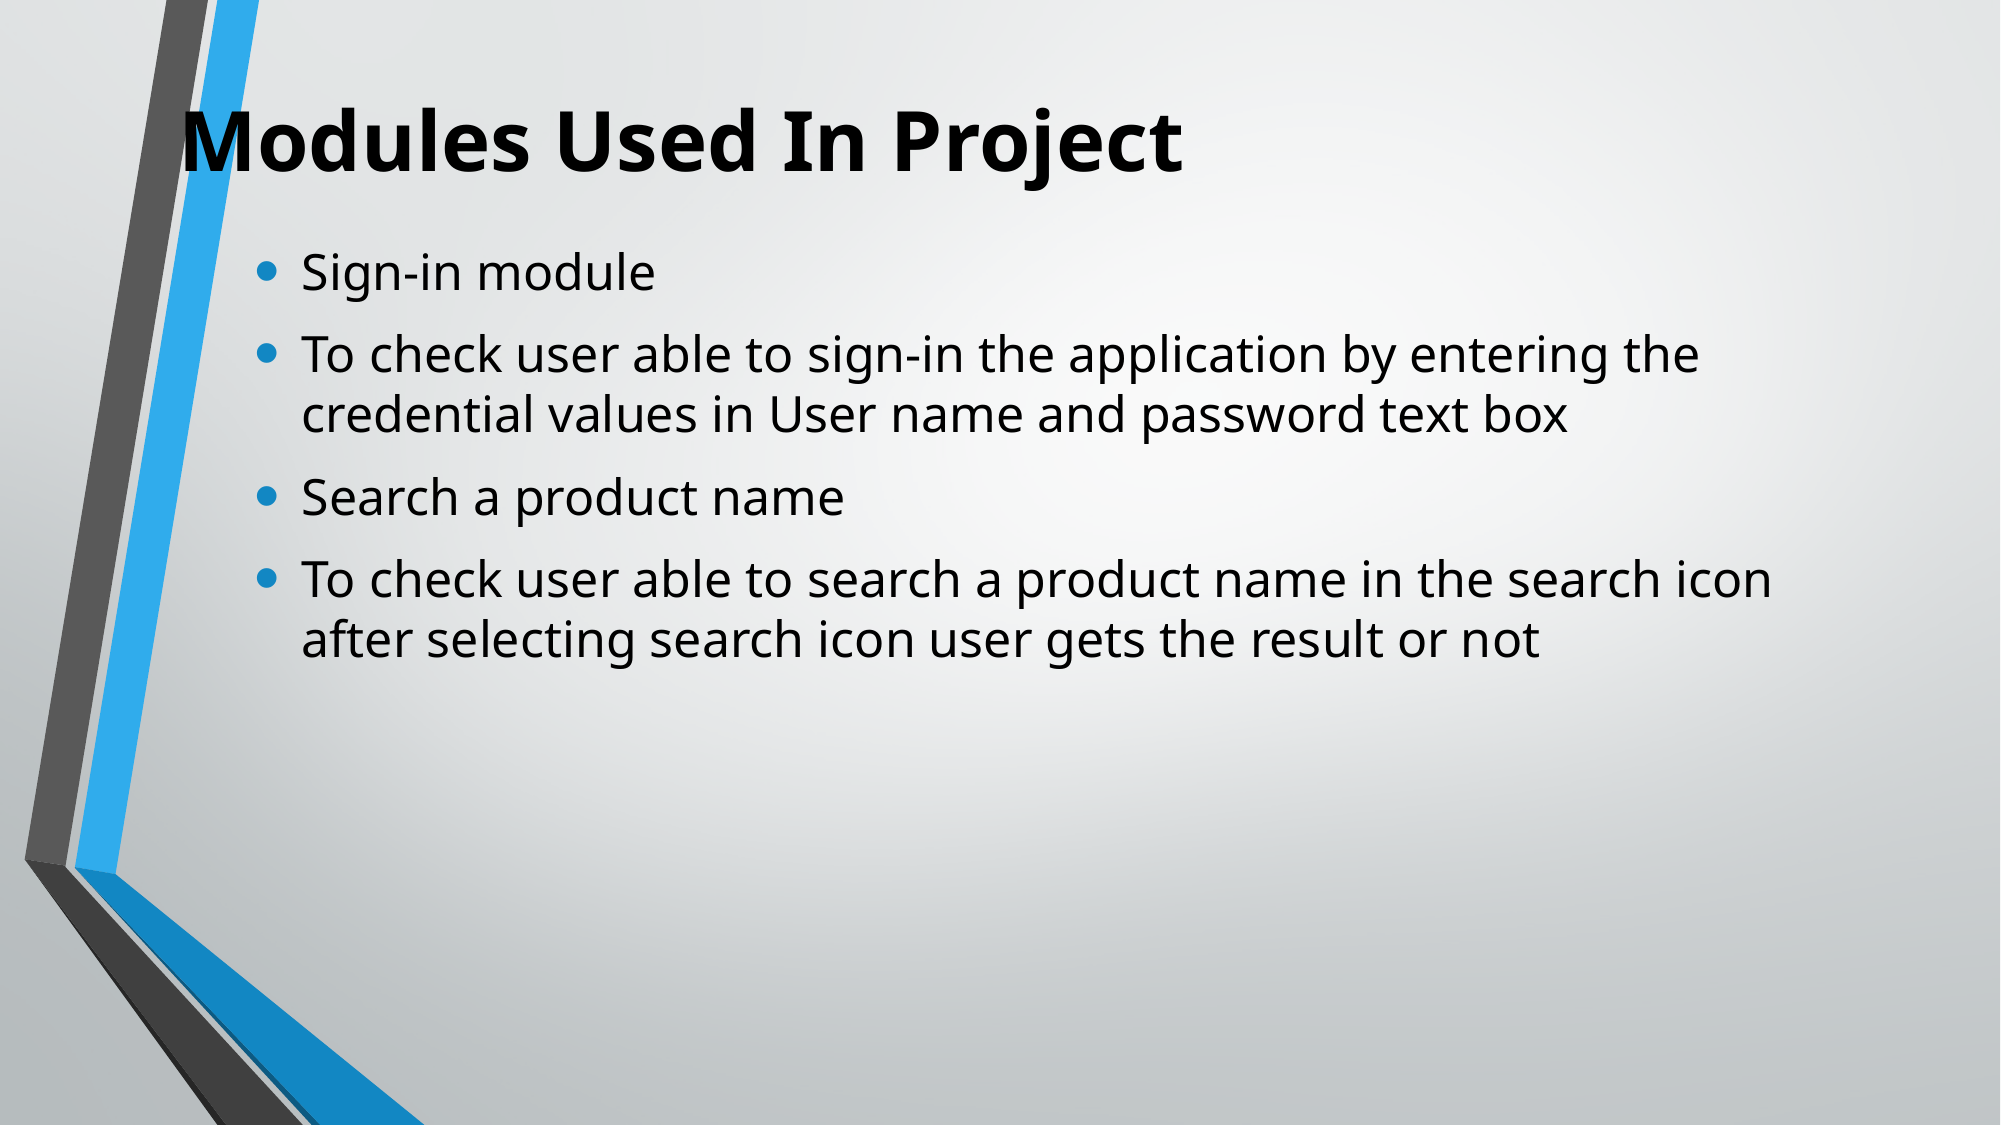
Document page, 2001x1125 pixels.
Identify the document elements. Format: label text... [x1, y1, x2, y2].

list Sign-in module To check user able to sign-in the application by entering the credential values in User name and password text box Search a product name To check user able to search a product name in the search icon after selecting search icon user gets the result or not [243, 234, 1887, 950]
title Modules Used In Project [0, 0, 1887, 294]
